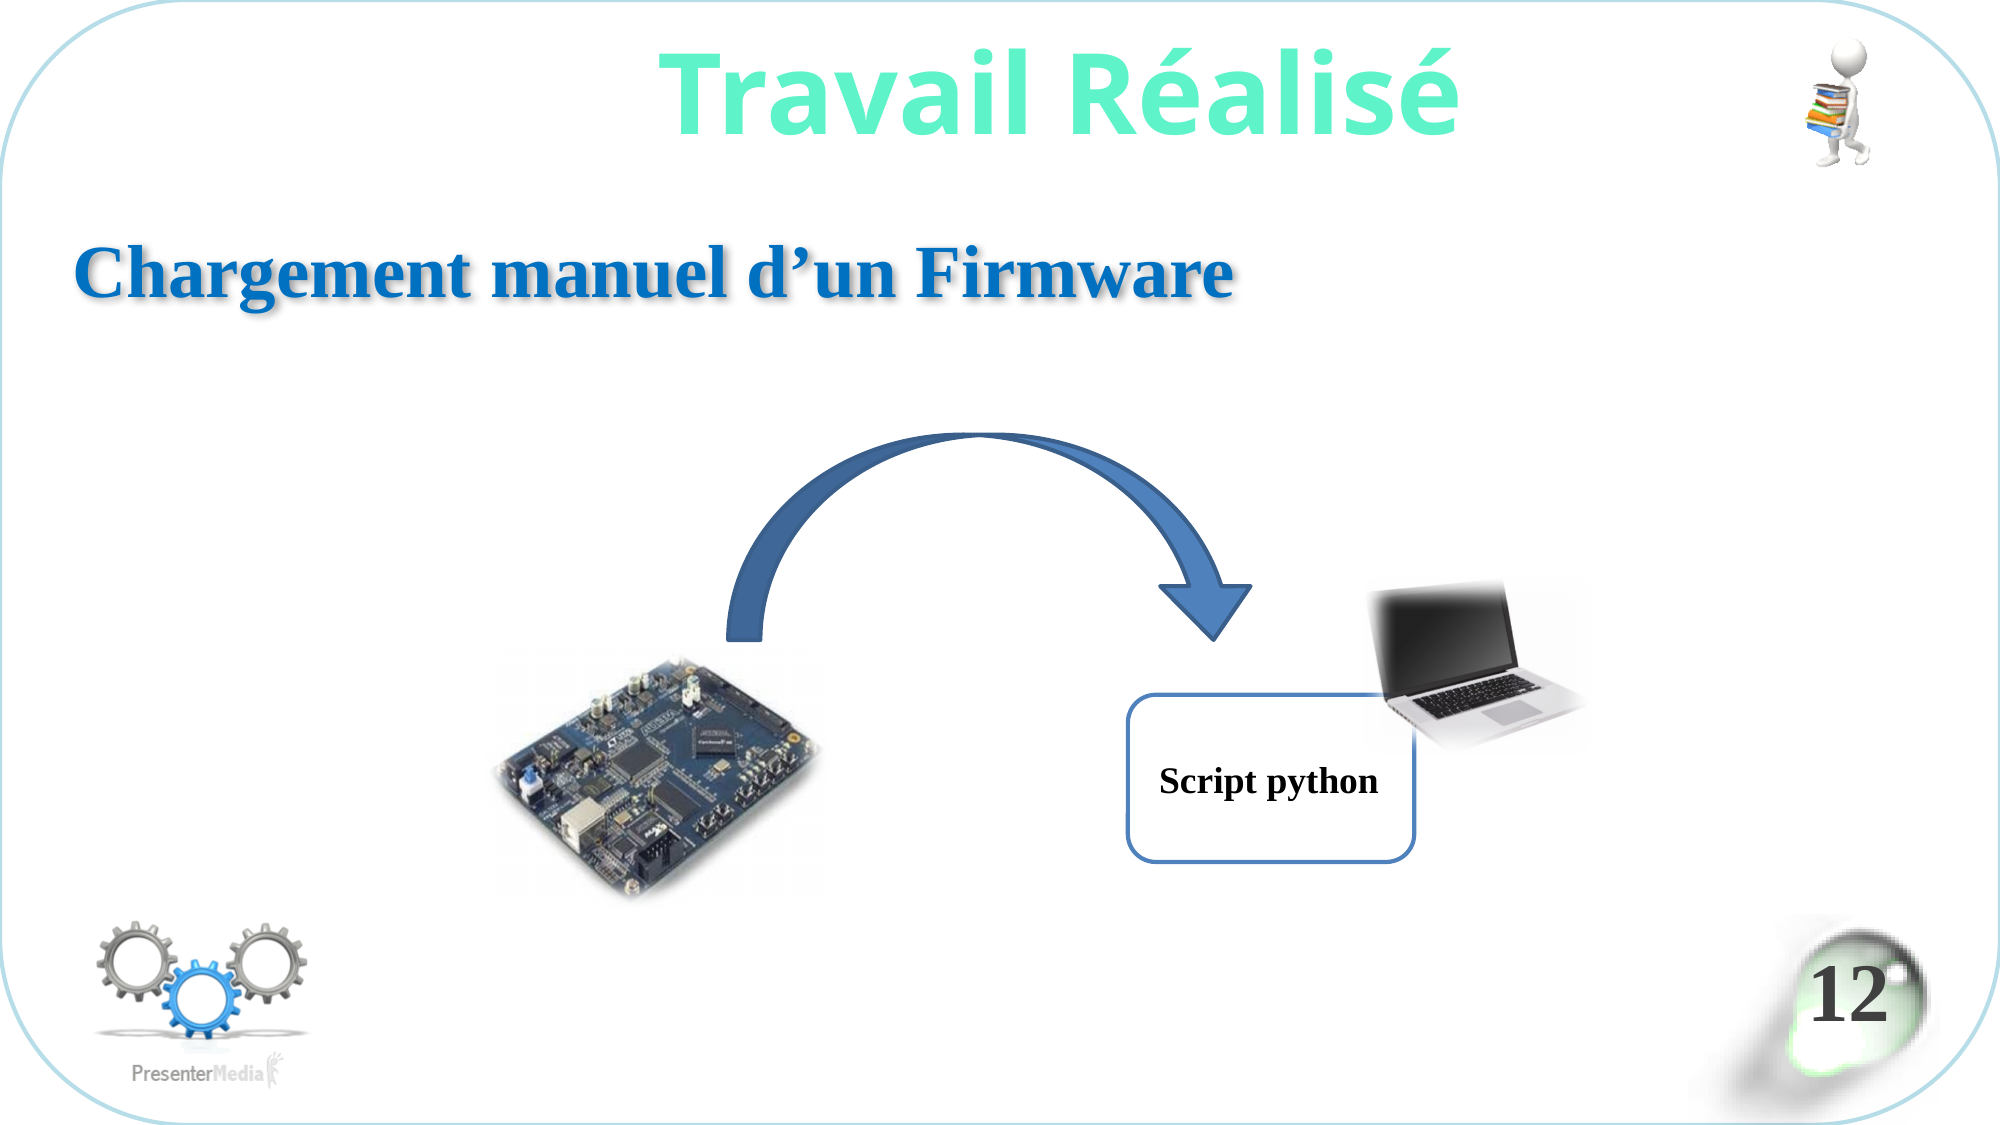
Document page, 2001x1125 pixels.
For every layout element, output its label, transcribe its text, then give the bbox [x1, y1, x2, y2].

text_box Travail Réalisé [238, 14, 1884, 165]
text_box Chargement manuel d’un Firmware [30, 212, 1259, 323]
text_box Script python [1128, 748, 1411, 809]
picture [90, 878, 312, 1099]
picture [1361, 575, 1593, 757]
picture [1688, 914, 1940, 1125]
text_box [0, 0, 2000, 1125]
text_box [1125, 692, 1417, 865]
picture [485, 647, 829, 910]
picture [1784, 33, 1909, 190]
